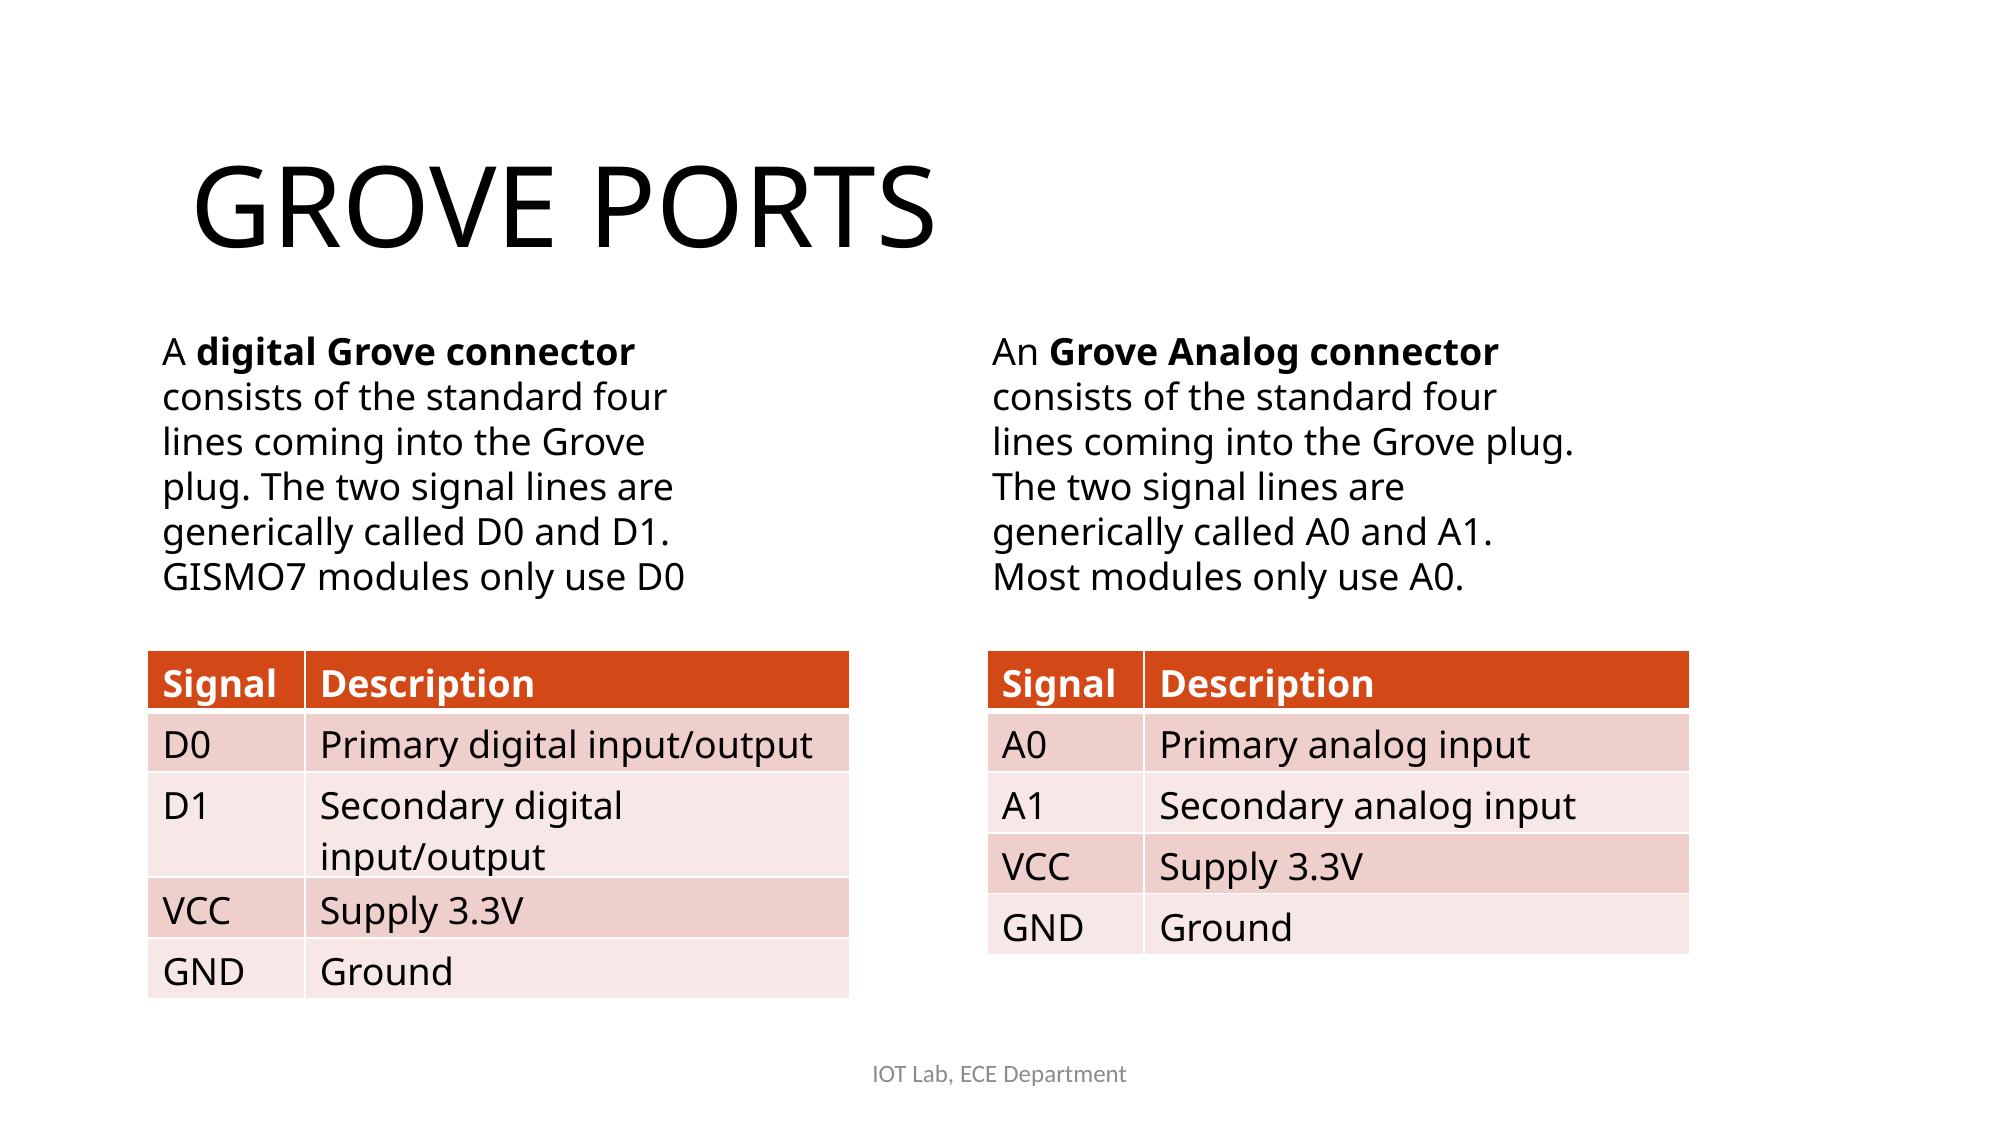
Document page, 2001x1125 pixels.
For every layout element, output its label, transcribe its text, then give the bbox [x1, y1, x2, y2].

table_cell GND [148, 939, 304, 998]
table_cell A1 [988, 773, 1143, 832]
table_cell VCC [988, 834, 1143, 893]
text_box An Grove Analog connector consists of the standard four lines coming into the Grove plug. The two signal lines are generically called A0 and A1. Most modules only use A0. [977, 320, 1603, 605]
table_cell VCC [148, 878, 304, 937]
table_header Signal [148, 651, 304, 708]
table_cell Ground [1145, 894, 1689, 954]
table_cell Secondary analog input [1145, 773, 1689, 832]
table_header Signal [988, 651, 1143, 708]
table_cell Secondary digital input/output [306, 773, 849, 876]
footer IOT Lab, ECE Department [662, 1042, 1338, 1103]
table_cell D0 [148, 714, 304, 771]
table_header Description [1145, 651, 1689, 708]
text_box GROVE PORTS [175, 79, 1826, 344]
text_box A digital Grove connector consists of the standard four lines coming into the Grove plug. The two signal lines are generically called D0 and D1. GISMO7 modules only use D0 [147, 320, 755, 605]
table_cell GND [988, 894, 1143, 954]
table_cell Supply 3.3V [1145, 834, 1689, 893]
table_cell Primary analog input [1145, 714, 1689, 771]
table_header Description [306, 651, 849, 708]
table_cell Primary digital input/output [306, 714, 849, 771]
table_cell Supply 3.3V [306, 878, 849, 937]
table_cell A0 [988, 714, 1143, 771]
table_cell Ground [306, 939, 849, 998]
table_cell D1 [148, 773, 304, 876]
